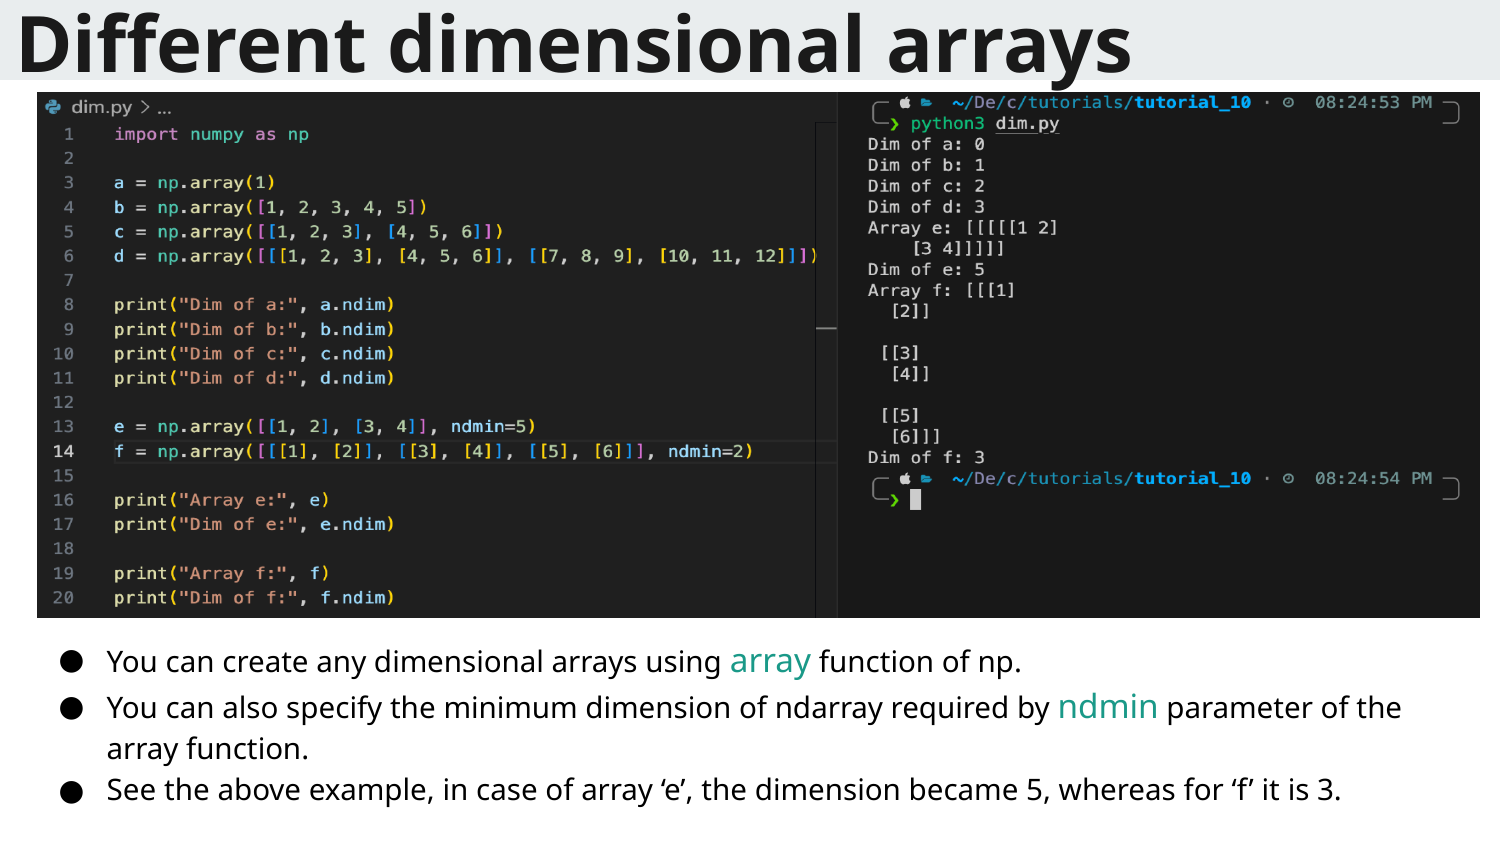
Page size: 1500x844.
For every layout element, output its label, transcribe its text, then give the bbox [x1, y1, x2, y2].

picture [37, 92, 1480, 618]
title Different dimensional arrays [0, 0, 1262, 68]
list You can create any dimensional arrays using array function of np. You can also specify the minimum dimension of ndarray required by ndmin parameter of the array function. See the above example, in case of array ‘e’, the dimension became 5, whereas for ‘f’ it is 3. [24, 617, 1467, 824]
